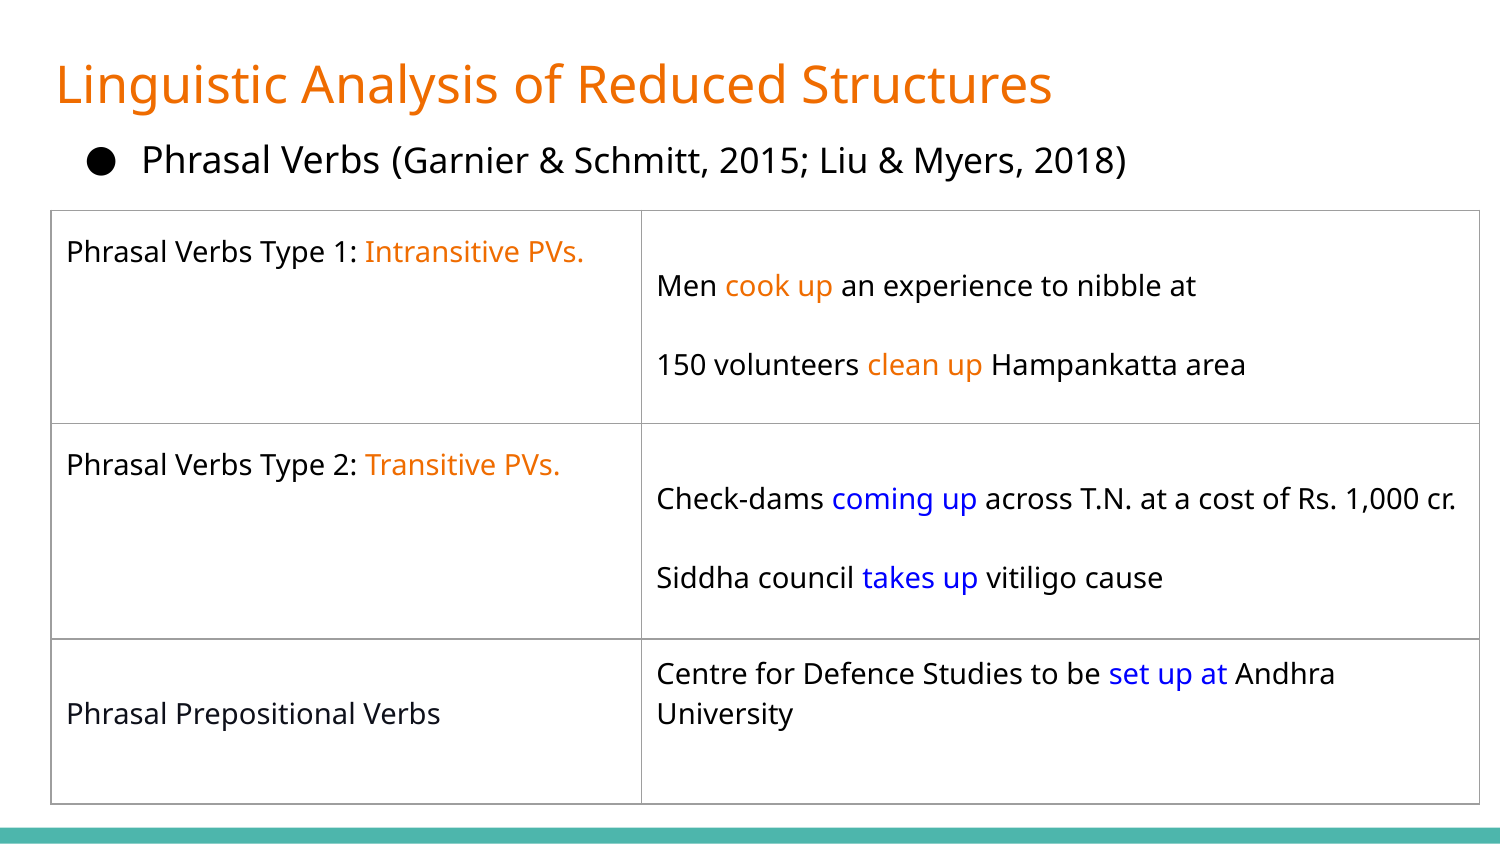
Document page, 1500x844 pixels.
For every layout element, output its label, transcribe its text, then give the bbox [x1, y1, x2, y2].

table_header Phrasal Verbs Type 1: Intransitive PVs. [52, 211, 641, 423]
list Phrasal Verbs (Garnier & Schmitt, 2015; Liu & Myers, 2018) [51, 109, 1449, 210]
table_cell Check-dams coming up across T.N. at a cost of Rs. 1,000 cr. Siddha council takes up vitiligo cause [642, 424, 1479, 638]
table_header Men cook up an experience to nibble at 150 volunteers clean up Hampankatta area [642, 211, 1479, 423]
table_cell Phrasal Verbs Type 2: Transitive PVs. [52, 424, 641, 638]
title Linguistic Analysis of Reduced Structures [40, 36, 1439, 153]
table_cell Centre for Defence Studies to be set up at Andhra University [642, 640, 1479, 803]
table_cell Phrasal Prepositional Verbs [52, 640, 641, 803]
